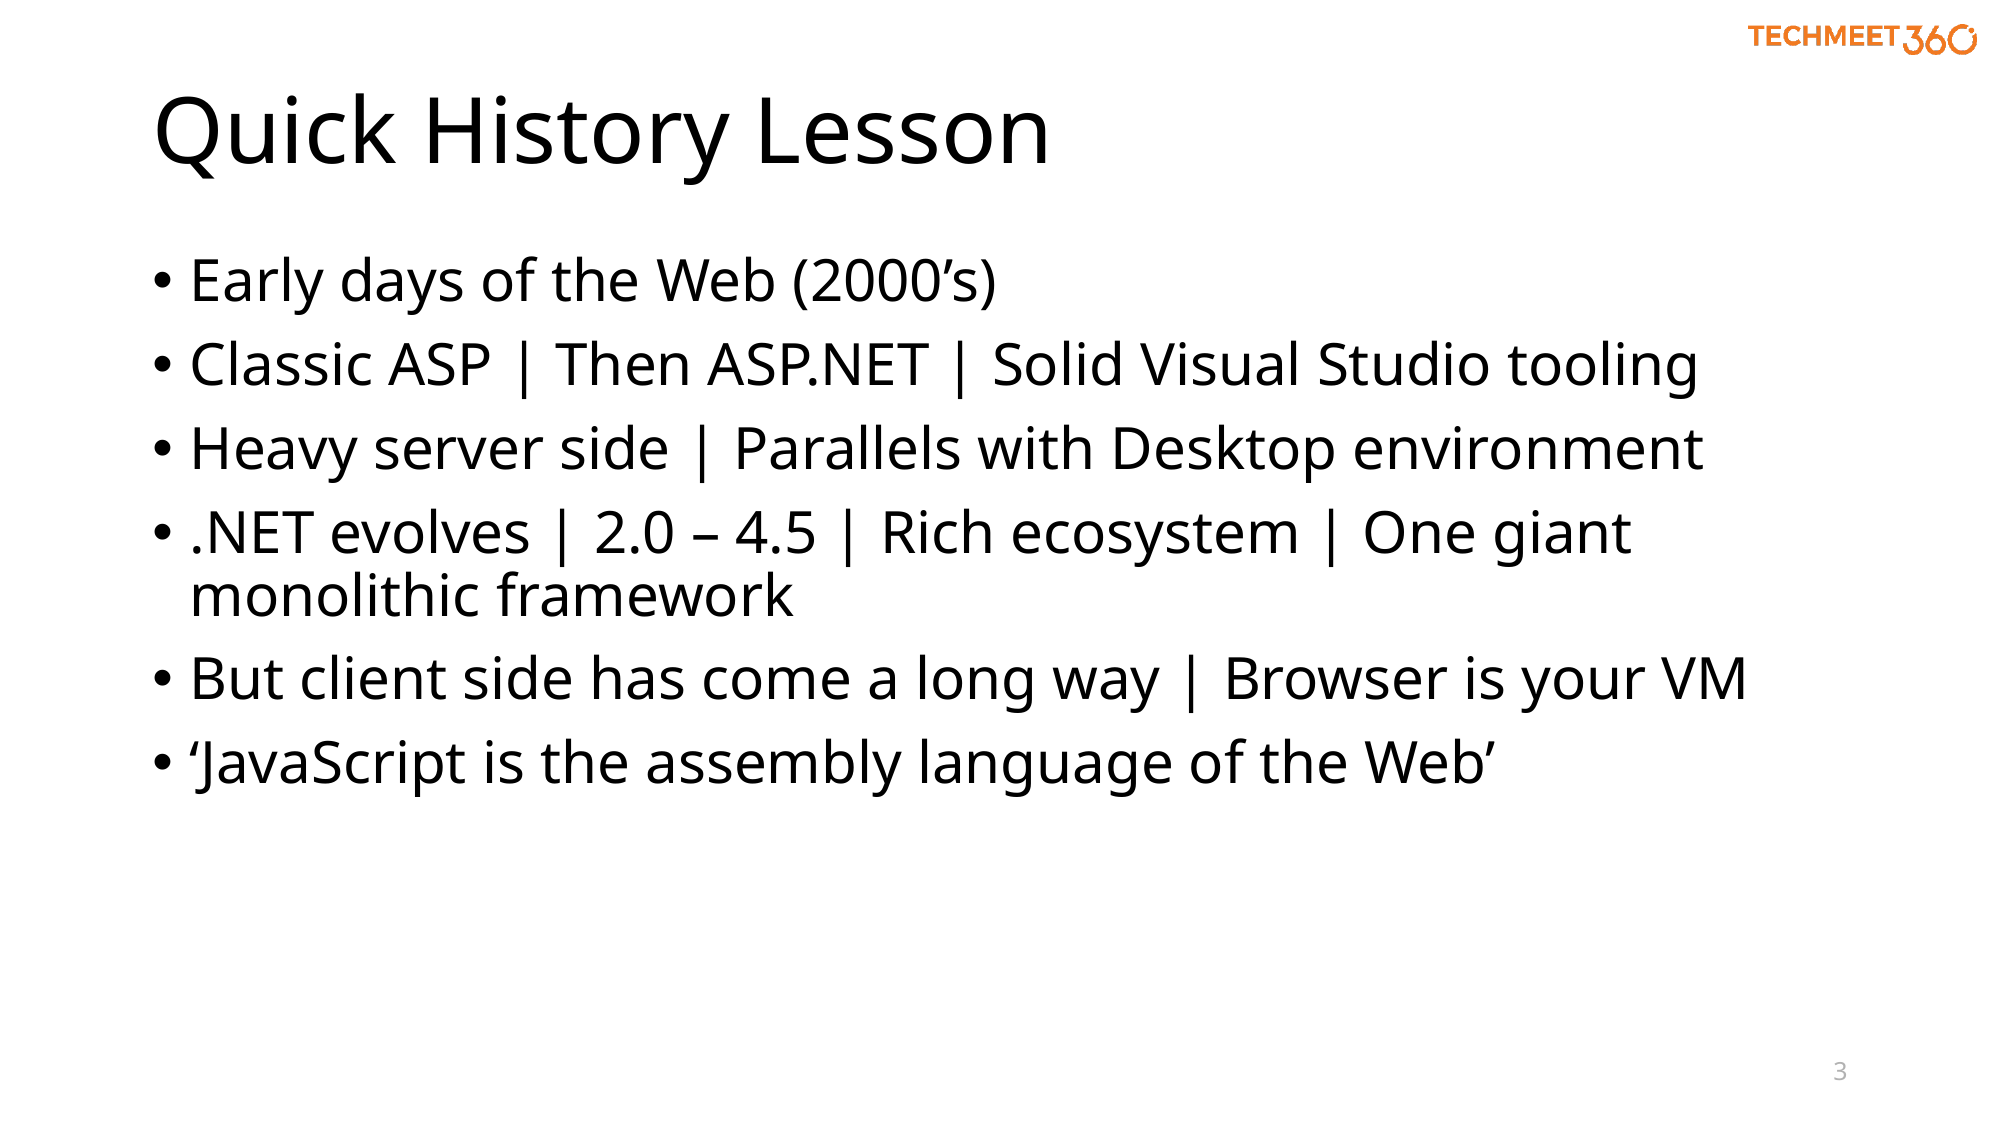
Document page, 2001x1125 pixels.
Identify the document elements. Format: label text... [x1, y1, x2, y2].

picture [1748, 24, 1977, 55]
list Early days of the Web (2000’s) Classic ASP | Then ASP.NET | Solid Visual Studio tooling Heavy server side | Parallels with Desktop environment .NET evolves | 2.0 – 4.5 | Rich ecosystem | One giant monolithic framework But client side has come a long way | Browser is your VM ‘JavaScript is the assembly language of the Web’ [137, 244, 1863, 1014]
slide_number 3 [1412, 1042, 1863, 1103]
title Quick History Lesson [137, 59, 1863, 209]
